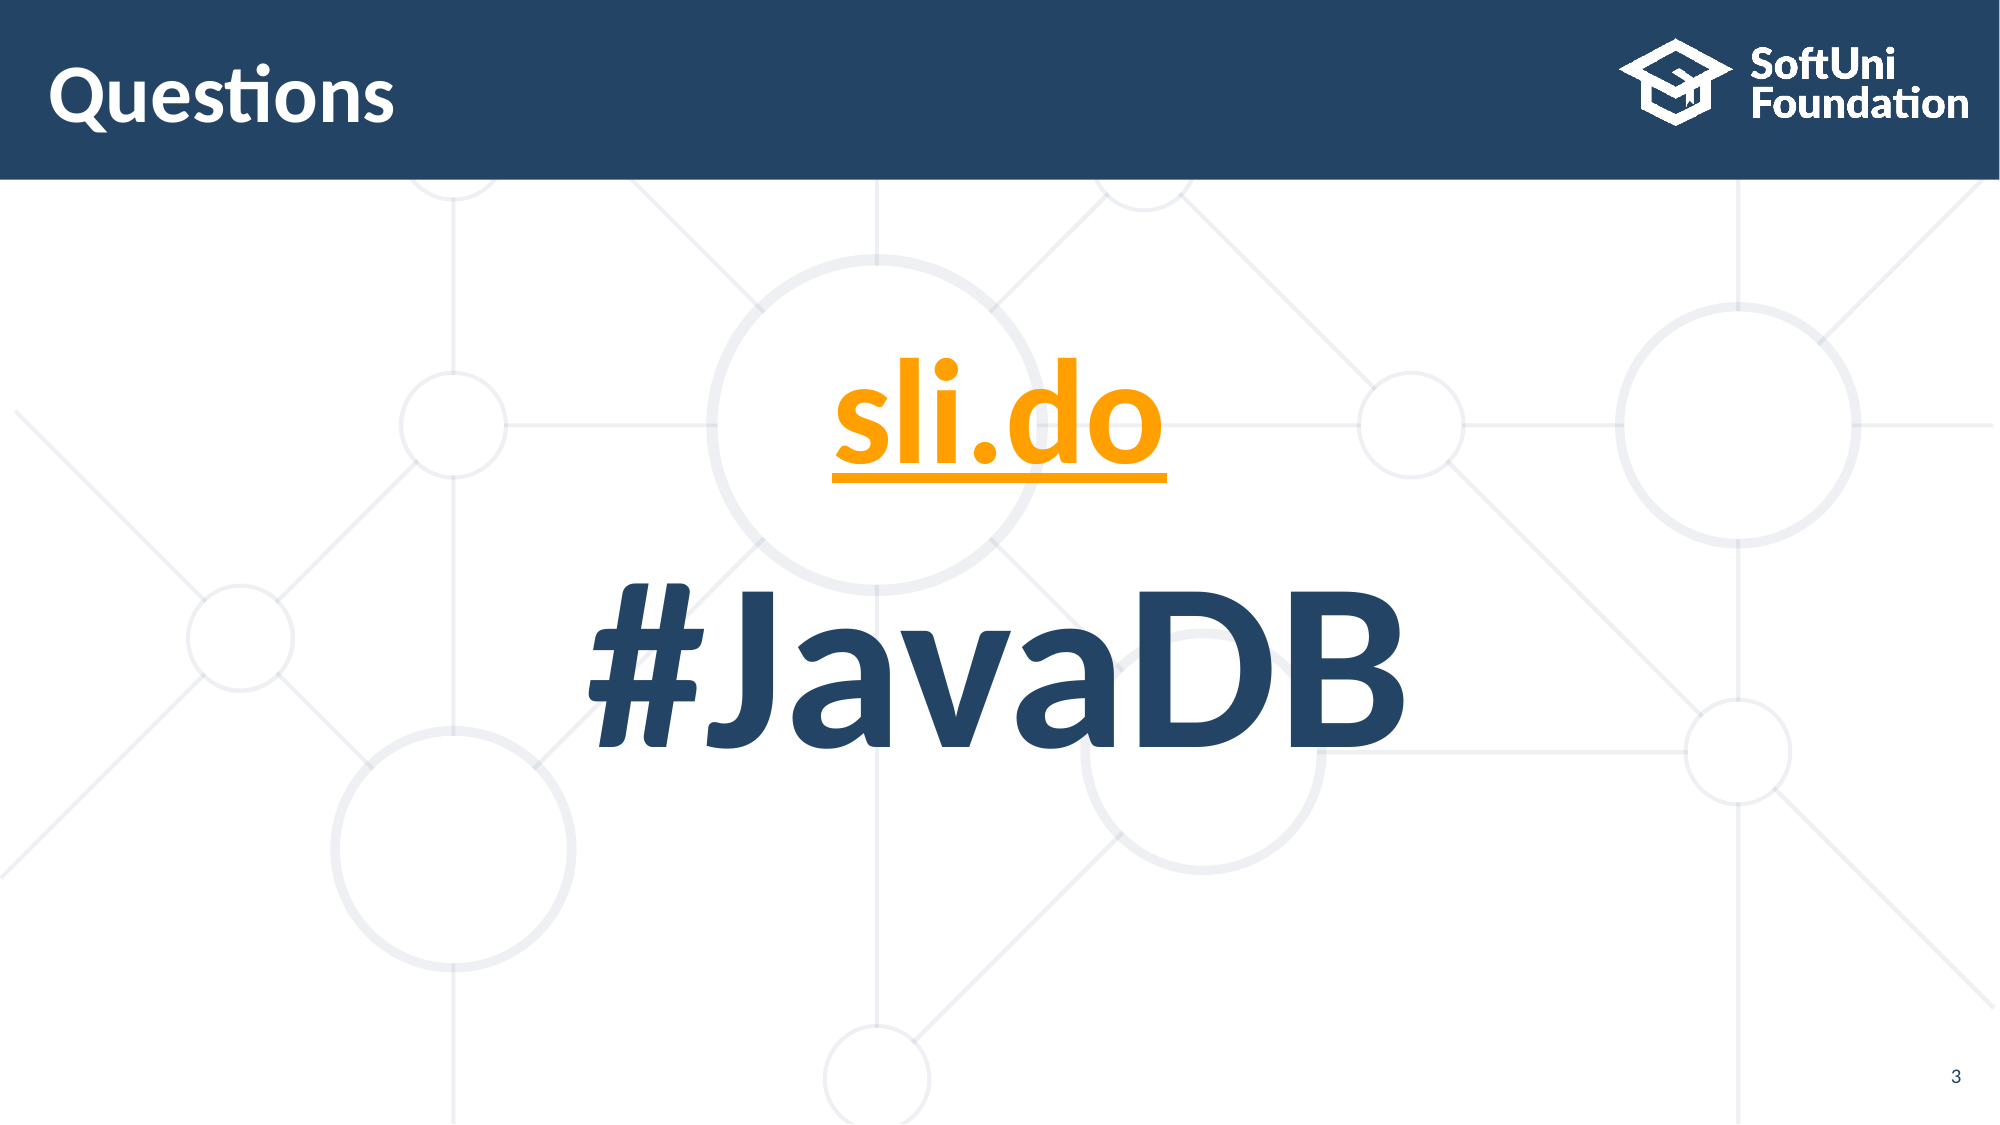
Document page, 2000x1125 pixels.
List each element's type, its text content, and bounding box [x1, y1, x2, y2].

title Questions [31, 16, 1591, 162]
picture [1618, 38, 1968, 126]
slide_number 3 [1896, 1049, 1968, 1101]
list sli.do #JavaDB [31, 188, 1968, 1071]
